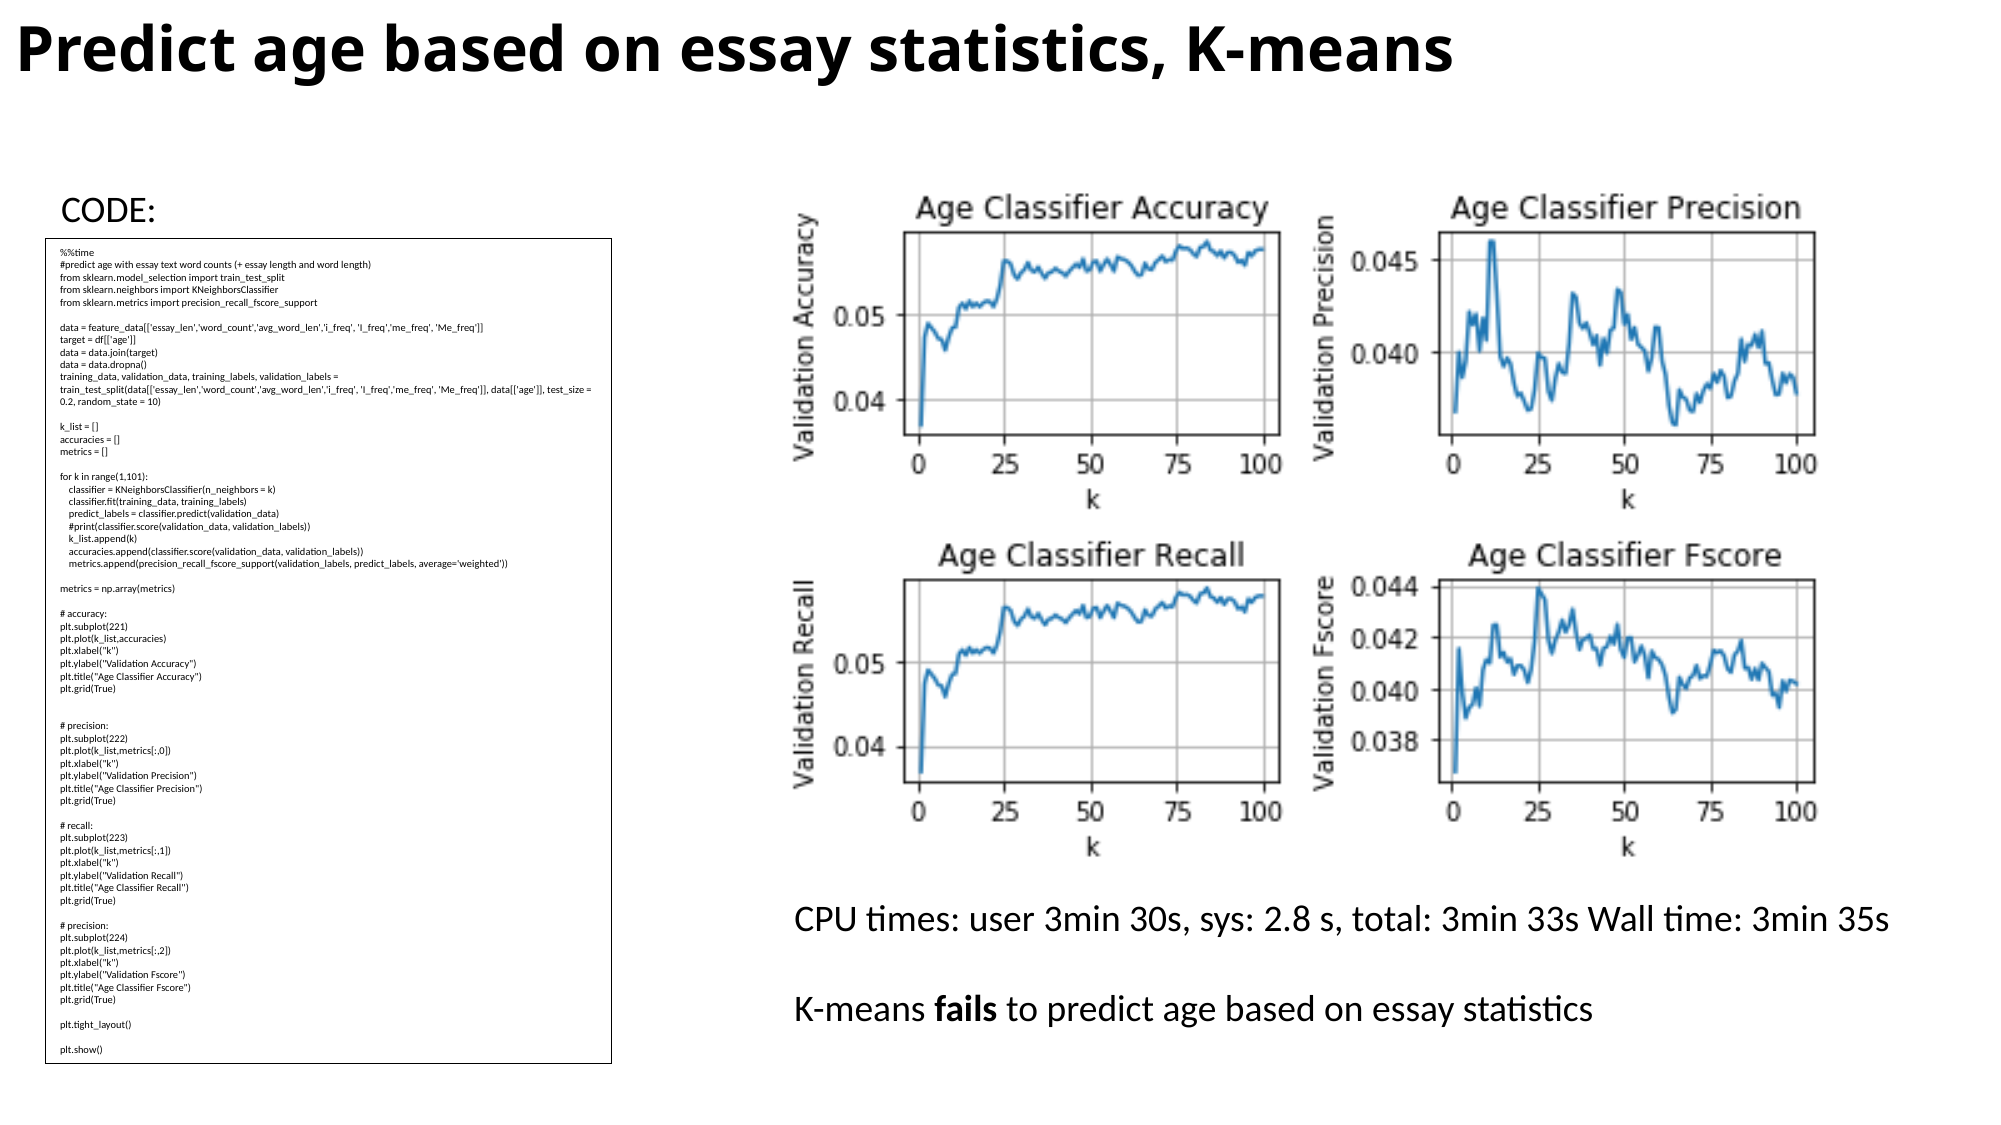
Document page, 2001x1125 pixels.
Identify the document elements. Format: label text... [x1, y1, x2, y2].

title Predict age based on essay statistics, K-means [0, 0, 1725, 160]
text_box %%time #predict age with essay text word counts (+ essay length and word length) from sklearn.model_selection import train_test_split from sklearn.neighbors import KNeighborsClassifier from sklearn.metrics import precision_recall_fscore_support data = feature_data[['essay_len','word_count','avg_word_len','i_freq', 'I_freq','me_freq', 'Me_freq']] target = df[['age']] data = data.join(target) data = data.dropna() training_data, validation_data, training_labels, validation_labels = train_test_split(data[['essay_len','word_count','avg_word_len','i_freq', 'I_freq','me_freq', 'Me_freq']], data[['age']], test_size = 0.2, random_state = 10) k_list = [] accuracies = [] metrics = [] for k in range(1,101): classifier = KNeighborsClassifier(n_neighbors = k) classifier.fit(training_data, training_labels) predict_labels = classifier.predict(validation_data) #print(classifier.score(validation_data, validation_labels)) k_list.append(k) accuracies.append(classifier.score(validation_data, validation_labels)) metrics.append(precision_recall_fscore_support(validation_labels, predict_labels, average='weighted')) metrics = np.array(metrics) # accuracy: plt.subplot(221) plt.plot(k_list,accuracies) plt.xlabel("k") plt.ylabel("Validation Accuracy") plt.title("Age Classifier Accuracy") plt.grid(True) # precision: plt.subplot(222) plt.plot(k_list,metrics[:,0]) plt.xlabel("k") plt.ylabel("Validation Precision") plt.title("Age Classifier Precision") plt.grid(True) # recall: plt.subplot(223) plt.plot(k_list,metrics[:,1]) plt.xlabel("k") plt.ylabel("Validation Recall") plt.title("Age Classifier Recall") plt.grid(True) # precision: plt.subplot(224) plt.plot(k_list,metrics[:,2]) plt.xlabel("k") plt.ylabel("Validation Fscore") plt.title("Age Classifier Fscore") plt.grid(True) plt.tight_layout() plt.show() [45, 238, 612, 1064]
picture [779, 177, 1839, 878]
text_box CPU times: user 3min 30s, sys: 2.8 s, total: 3min 33s Wall time: 3min 35s K-means fails to predict age based on essay statistics [779, 886, 2000, 1037]
text_box CODE: [46, 177, 172, 238]
